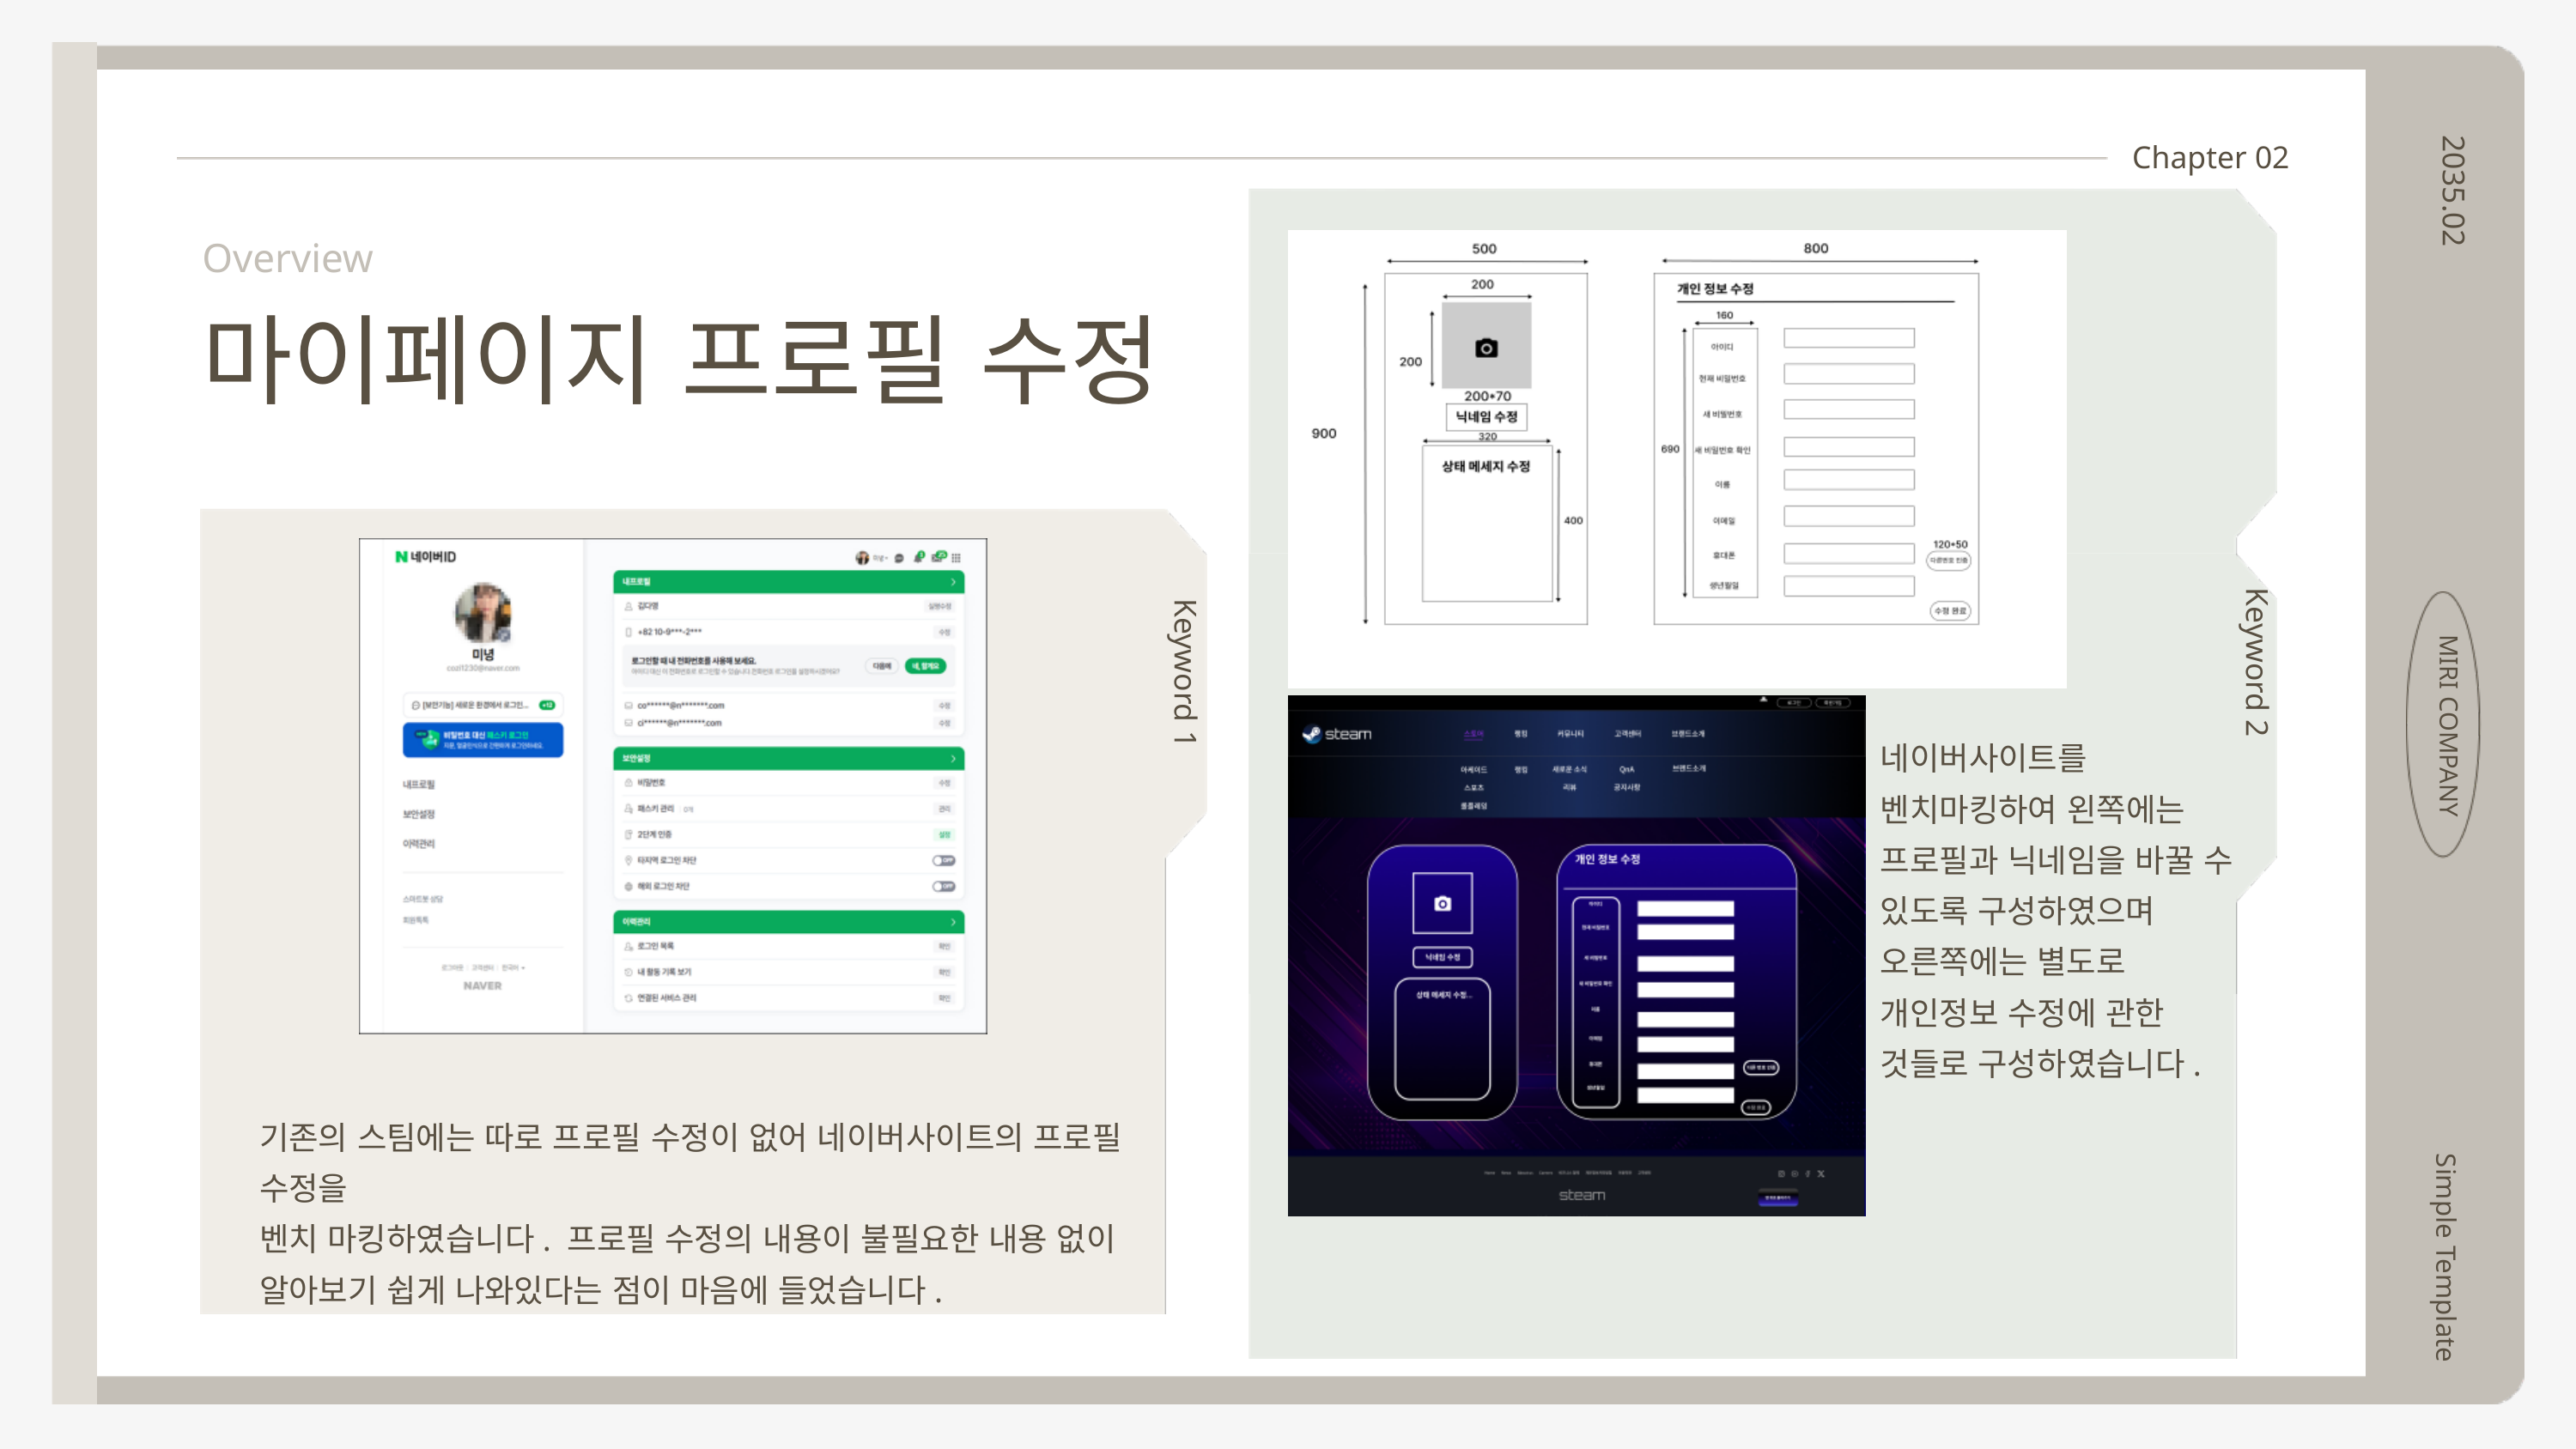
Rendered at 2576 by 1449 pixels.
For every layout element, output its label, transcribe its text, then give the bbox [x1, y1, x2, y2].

text_box 2035.02 [2427, 135, 2470, 330]
text_box Simple Template [2421, 1103, 2460, 1363]
picture [52, 0, 2522, 1449]
